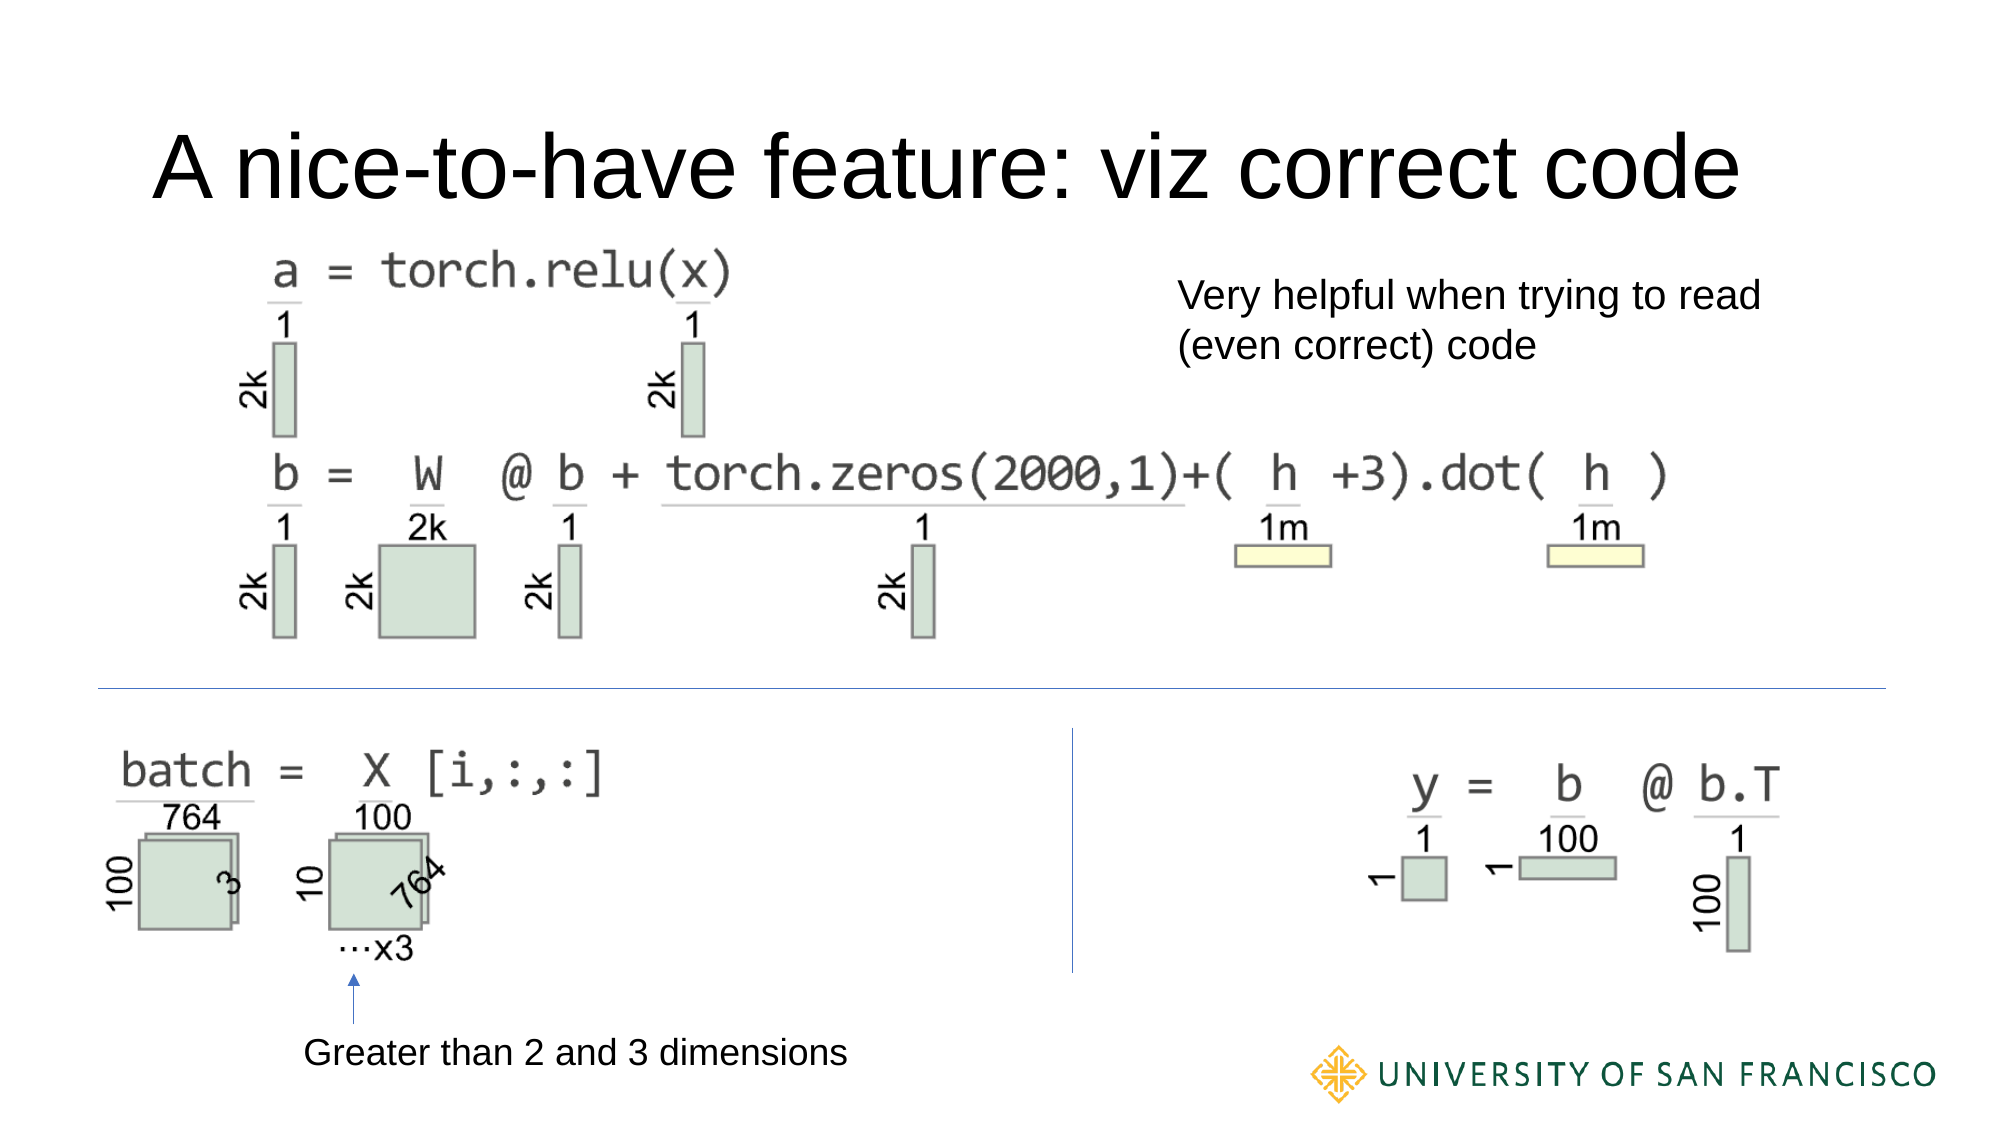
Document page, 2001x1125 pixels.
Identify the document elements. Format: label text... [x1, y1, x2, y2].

picture [226, 241, 1680, 652]
title A nice-to-have feature: viz correct code [137, 59, 1863, 278]
picture [98, 739, 610, 974]
text_box Very helpful when trying to read (even correct) code [1680, 260, 1877, 375]
text_box Greater than 2 and 3 dimensions [288, 1020, 864, 1080]
picture [1364, 760, 1788, 961]
